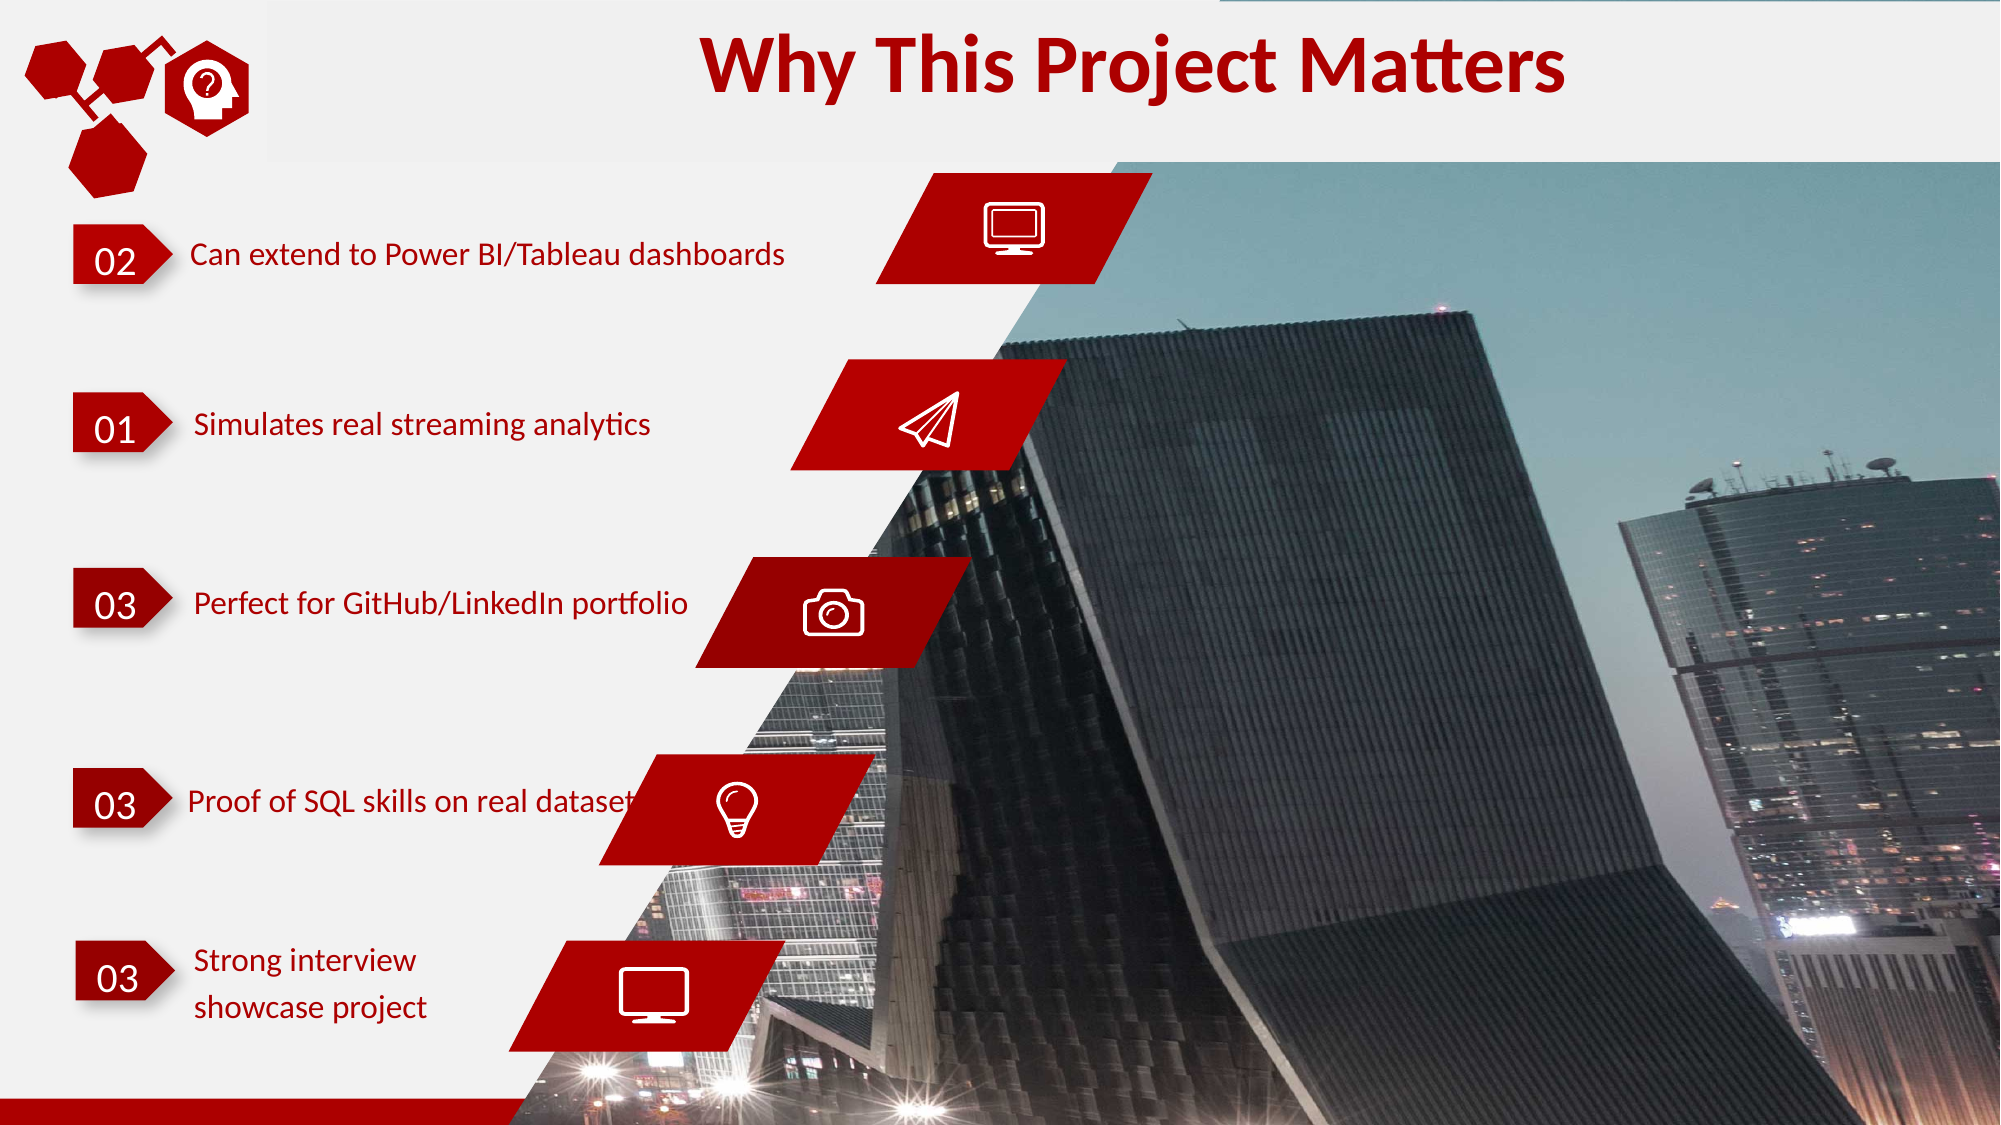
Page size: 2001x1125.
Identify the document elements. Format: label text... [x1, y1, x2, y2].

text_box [695, 556, 973, 668]
text_box Strong interview showcase project [178, 922, 721, 1034]
text_box [507, 162, 2000, 1125]
text_box 03 [72, 566, 175, 629]
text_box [598, 754, 876, 866]
text_box [618, 967, 690, 1024]
text_box 03 [74, 939, 177, 1002]
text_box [790, 359, 1068, 471]
text_box Proof of SQL skills on real dataset [172, 763, 598, 827]
text_box Can extend to Power BI/Tableau dashboards [175, 216, 854, 280]
text_box Perfect for GitHub/LinkedIn portfolio [179, 565, 695, 629]
text_box Why This Project Matters [267, 1, 2000, 162]
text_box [875, 173, 1153, 285]
text_box Simulates real streaming analytics [178, 386, 757, 450]
text_box [506, 939, 788, 1053]
text_box 01 [72, 391, 175, 454]
text_box 03 [72, 766, 172, 829]
text_box 02 [72, 223, 175, 286]
